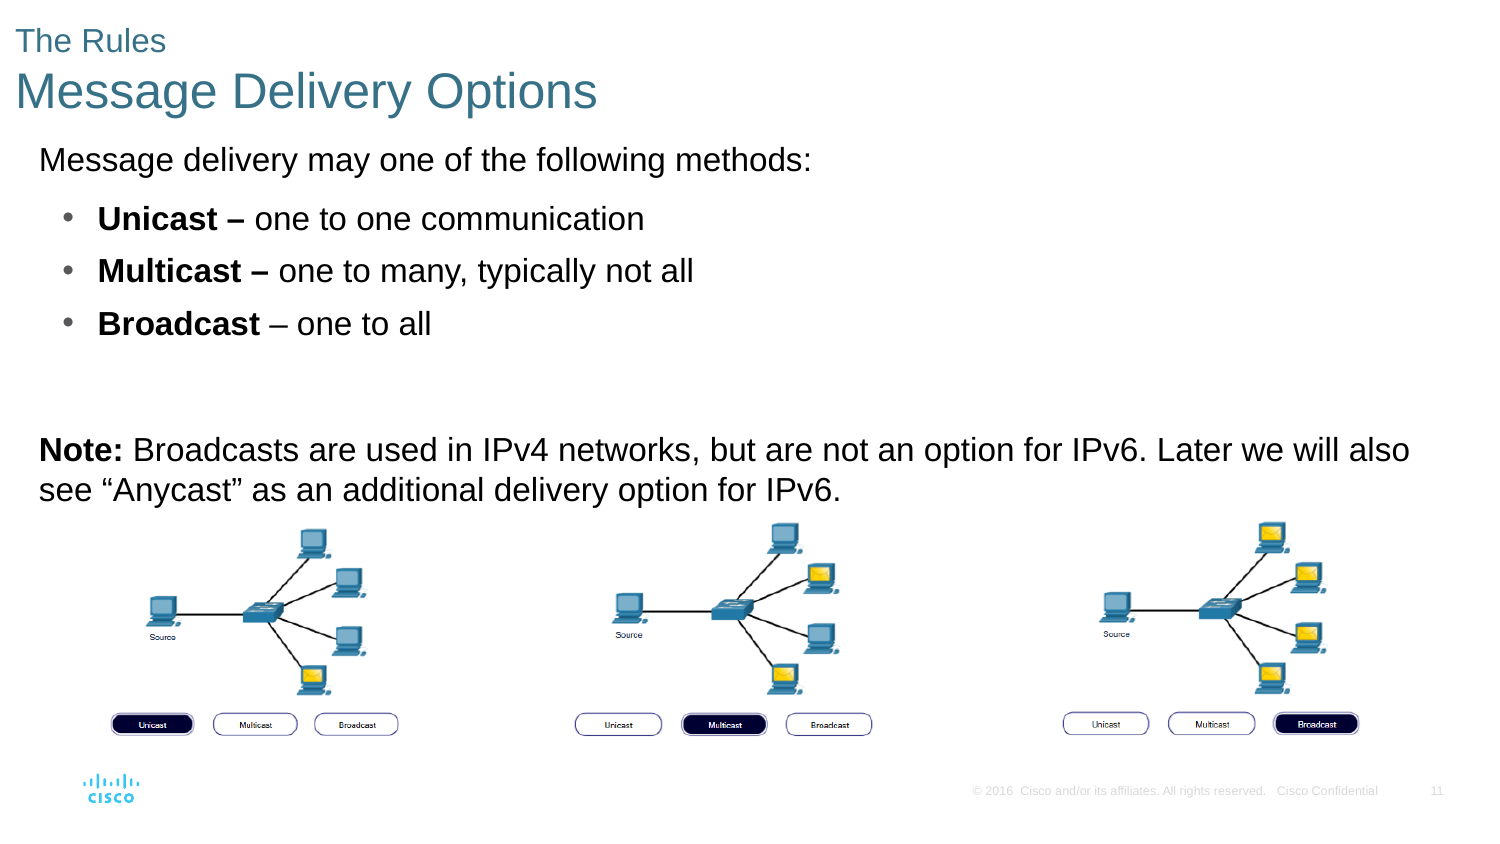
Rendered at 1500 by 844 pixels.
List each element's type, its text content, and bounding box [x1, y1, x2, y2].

list Message delivery may one of the following methods: Unicast – one to one communication Multicast – one to many, typically not all Broadcast – one to all Note: Broadcasts are used in IPv4 networks, but are not an option for IPv6. Later we will also see “Anycast” as an additional delivery option for IPv6. [23, 131, 1477, 501]
picture [106, 519, 403, 742]
title The Rules Message Delivery Options [0, 6, 1500, 131]
picture [1058, 519, 1365, 742]
picture [573, 519, 877, 742]
